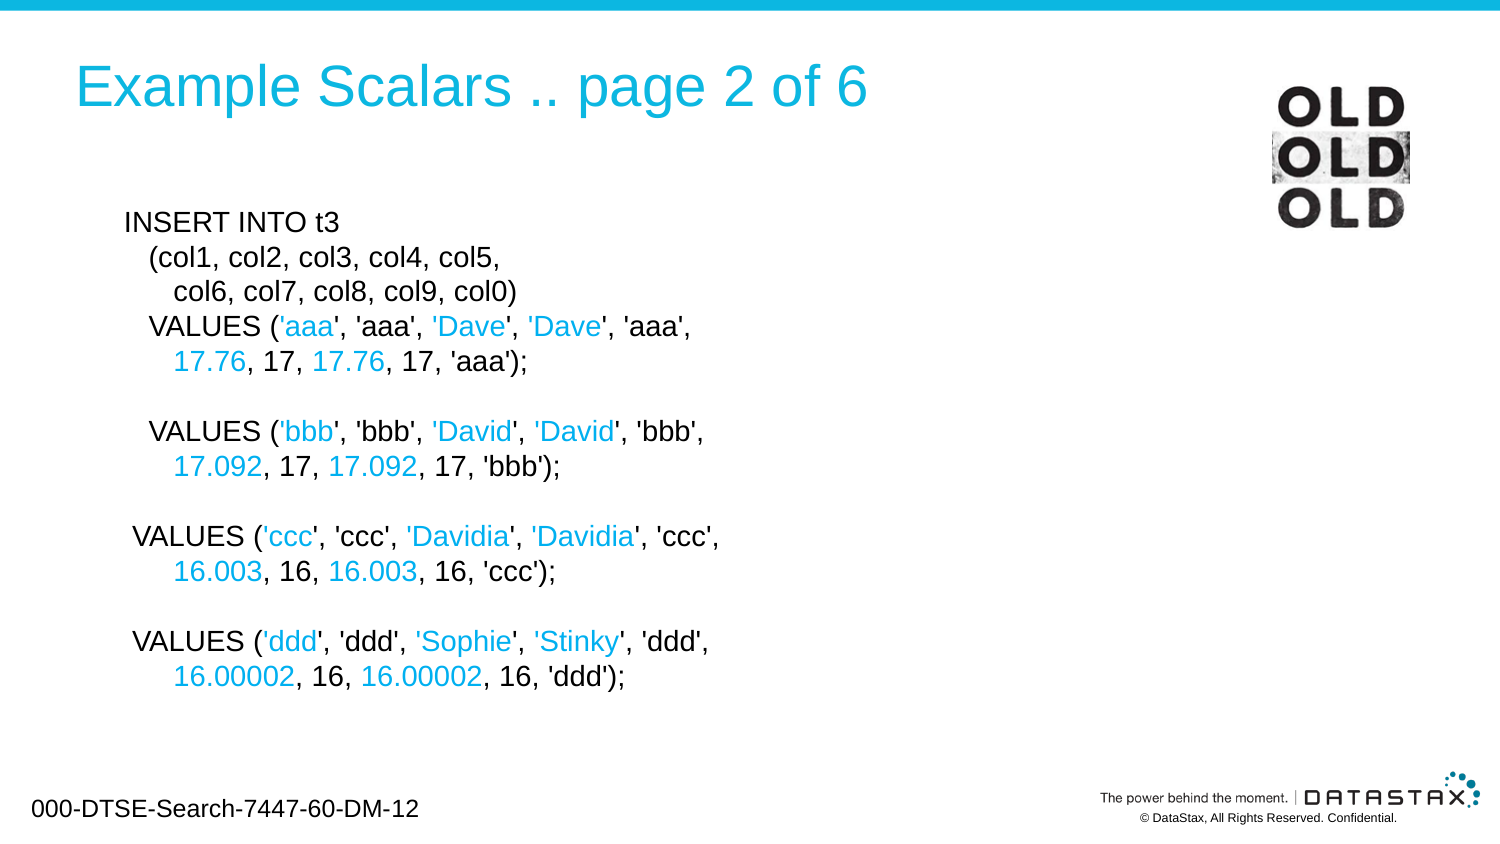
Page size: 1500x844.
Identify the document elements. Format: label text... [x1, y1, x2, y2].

picture [1085, 756, 1495, 823]
slide_number © DataStax, All Rights Reserved. Confidential. [1125, 802, 1463, 834]
list INSERT INTO t3 (col1, col2, col3, col4, col5, col6, col7, col8, col9, col0) VALUES ('aaa', 'aaa', 'Dave', 'Dave', 'aaa', 17.76, 17, 17.76, 17, 'aaa'); VALUES ('bbb', 'bbb', 'David', 'David', 'bbb', 17.092, 17, 17.092, 17, 'bbb'); VALUES ('ccc', 'ccc', 'Davidia', 'Davidia', 'ccc', 16.003, 16, 16.003, 16, 'ccc'); VALUES ('ddd', 'ddd', 'Sophie', 'Stinky', 'ddd', 16.00002, 16, 16.00002, 16, 'ddd'); [122, 195, 742, 598]
title Example Scalars .. page 2 of 6 [75, 44, 1425, 135]
slide_number 000-DTSE-Search-7447-60-DM-12 [16, 785, 720, 831]
picture [1272, 80, 1411, 234]
